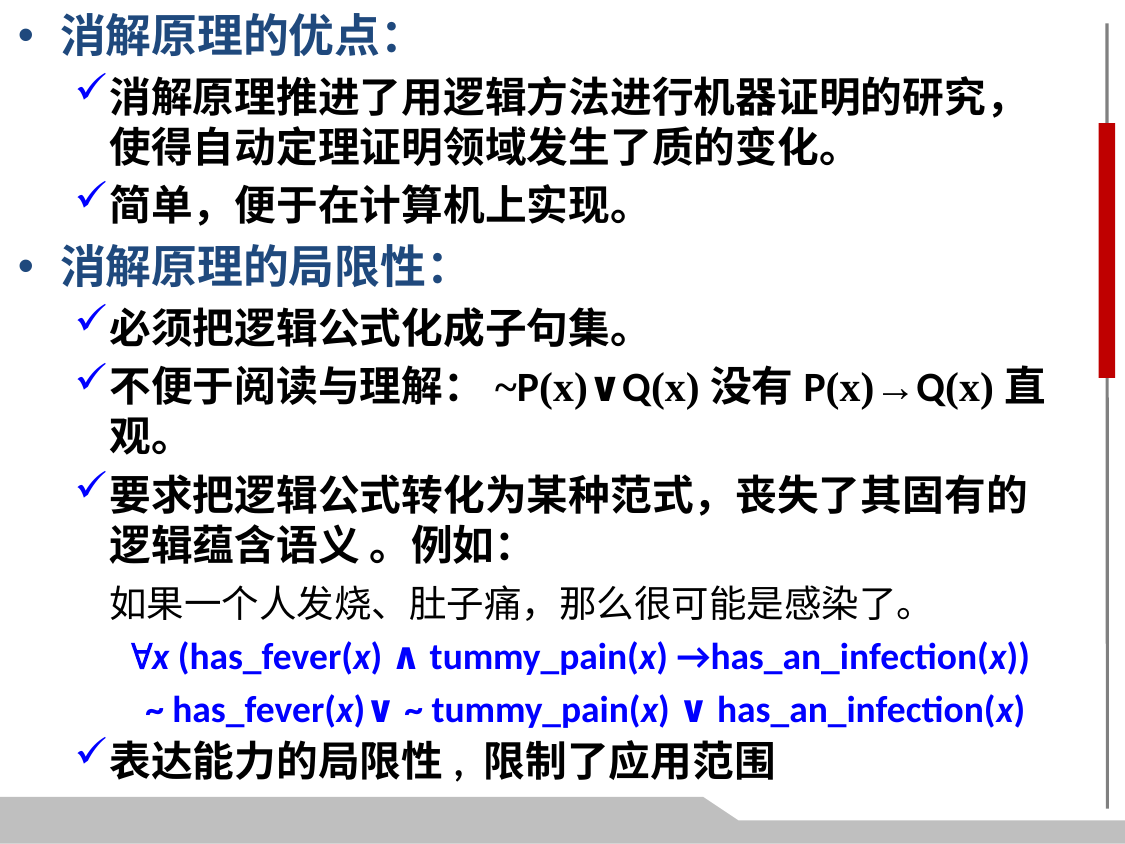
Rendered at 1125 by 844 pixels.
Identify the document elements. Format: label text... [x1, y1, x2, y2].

list 消解原理的优点： 消解原理推进了用逻辑方法进行机器证明的研究，使得自动定理证明领域发生了质的变化。 简单，便于在计算机上实现。 消解原理的局限性： 必须把逻辑公式化成子句集。 不便于阅读与理解：~P(x)∨Q(x)没有P(x)→Q(x)直观。 要求把逻辑公式转化为某种范式，丧失了其固有的逻辑蕴含语义 。例如： 如果一个人发烧、肚子痛，那么很可能是感染了。 x (has_fever(x) ∧ tummy_pain(x) →has_an_infection(x)) ~ has_fever(x)∨ ~ tummy_pain(x) ∨ has_an_infection(x) 表达能力的局限性, 限制了应用范围 [3, 0, 1071, 572]
